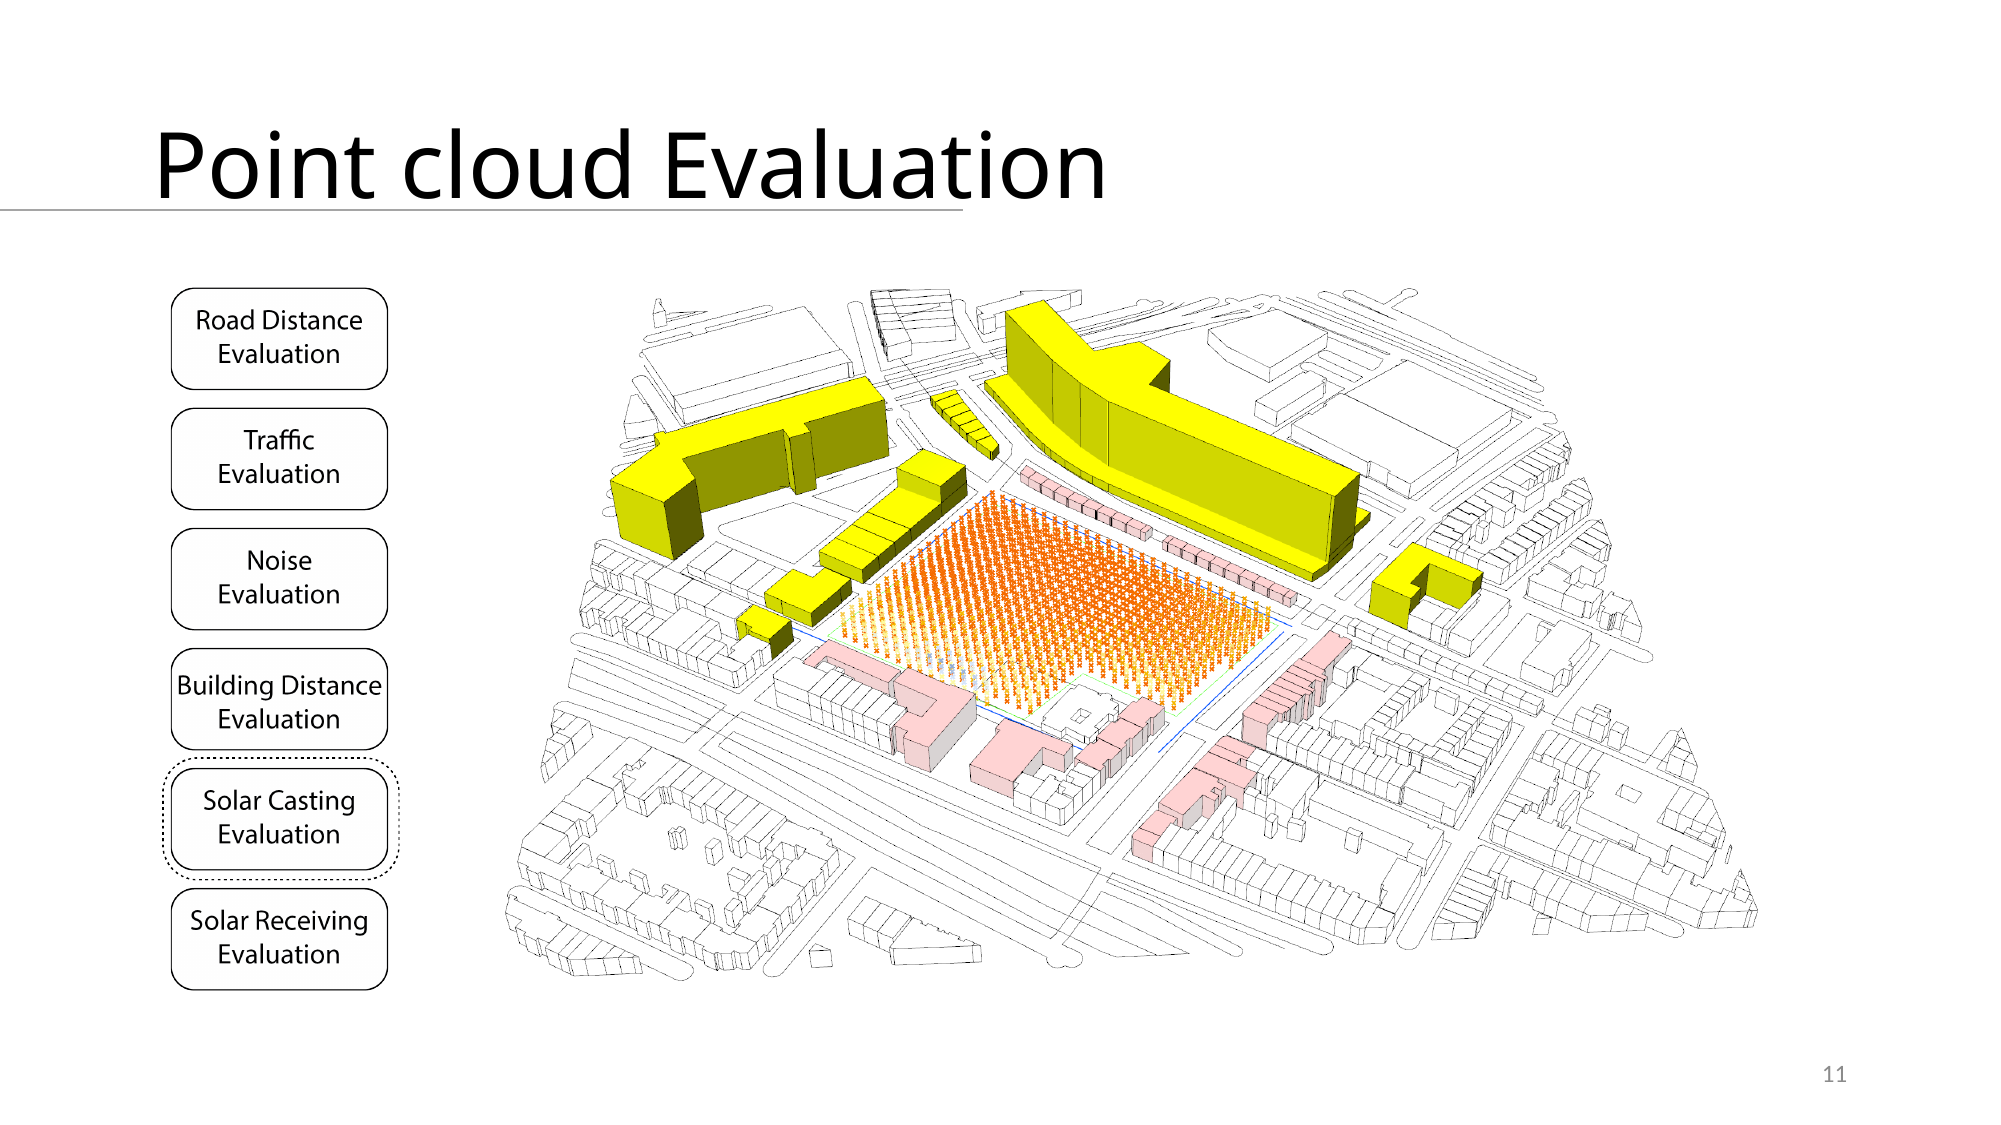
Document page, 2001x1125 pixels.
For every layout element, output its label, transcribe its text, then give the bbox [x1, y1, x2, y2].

title Point cloud Evaluation [137, 59, 1863, 278]
picture [419, 82, 1780, 1043]
slide_number 11 [1412, 1042, 1863, 1103]
picture [143, 277, 411, 991]
